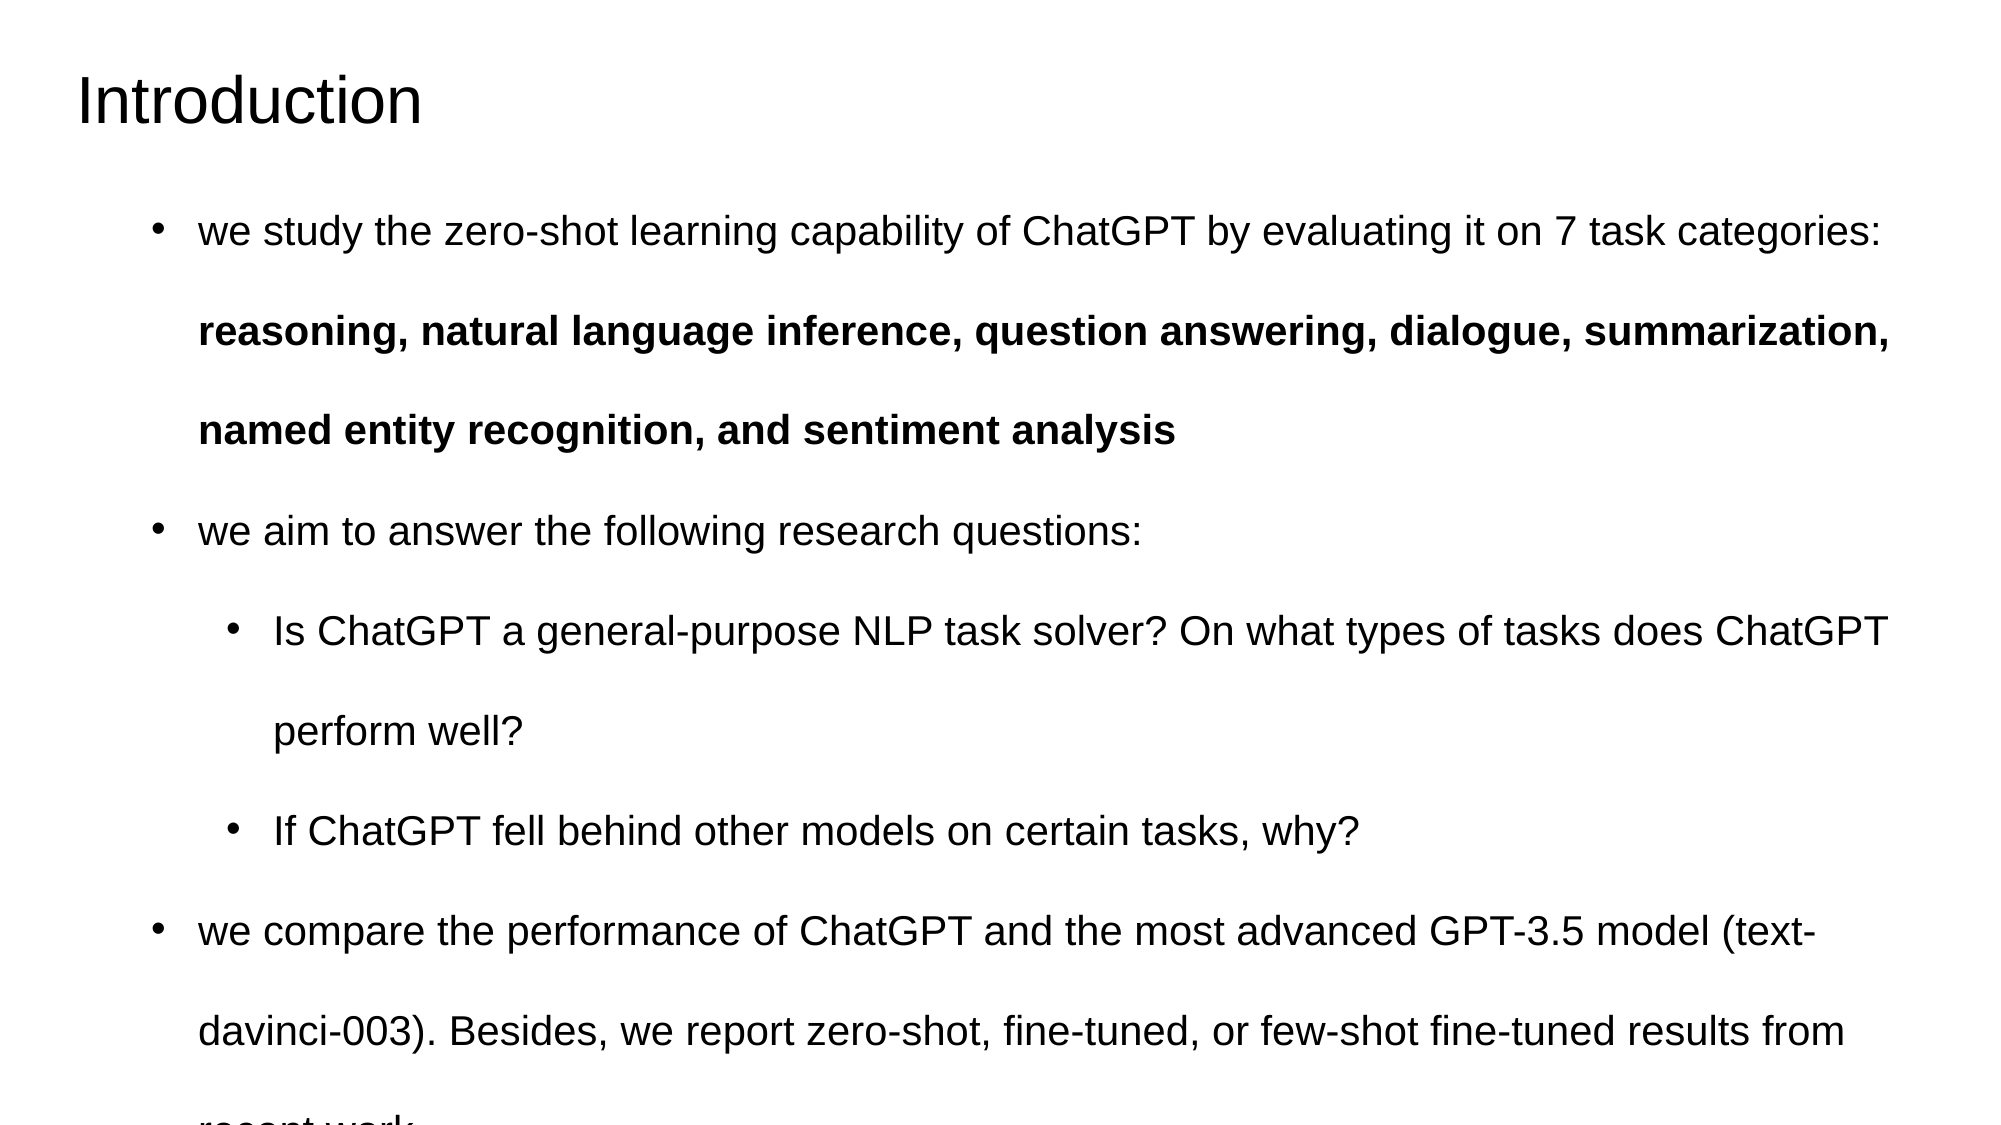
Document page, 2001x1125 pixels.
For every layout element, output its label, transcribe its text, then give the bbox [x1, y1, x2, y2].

text_box we study the zero-shot learning capability of ChatGPT by evaluating it on 7 task categories: reasoning, natural language inference, question answering, dialogue, summarization, named entity recognition, and sentiment analysis we aim to answer the following research questions: Is ChatGPT a general-purpose NLP task solver? On what types of tasks does ChatGPT perform well? If ChatGPT fell behind other models on certain tasks, why? we compare the performance of ChatGPT and the most advanced GPT-3.5 model (text-davinci-003). Besides, we report zero-shot, fine-tuned, or few-shot fine-tuned results from recent work [61, 145, 1976, 1125]
text_box Introduction [61, 49, 1068, 145]
